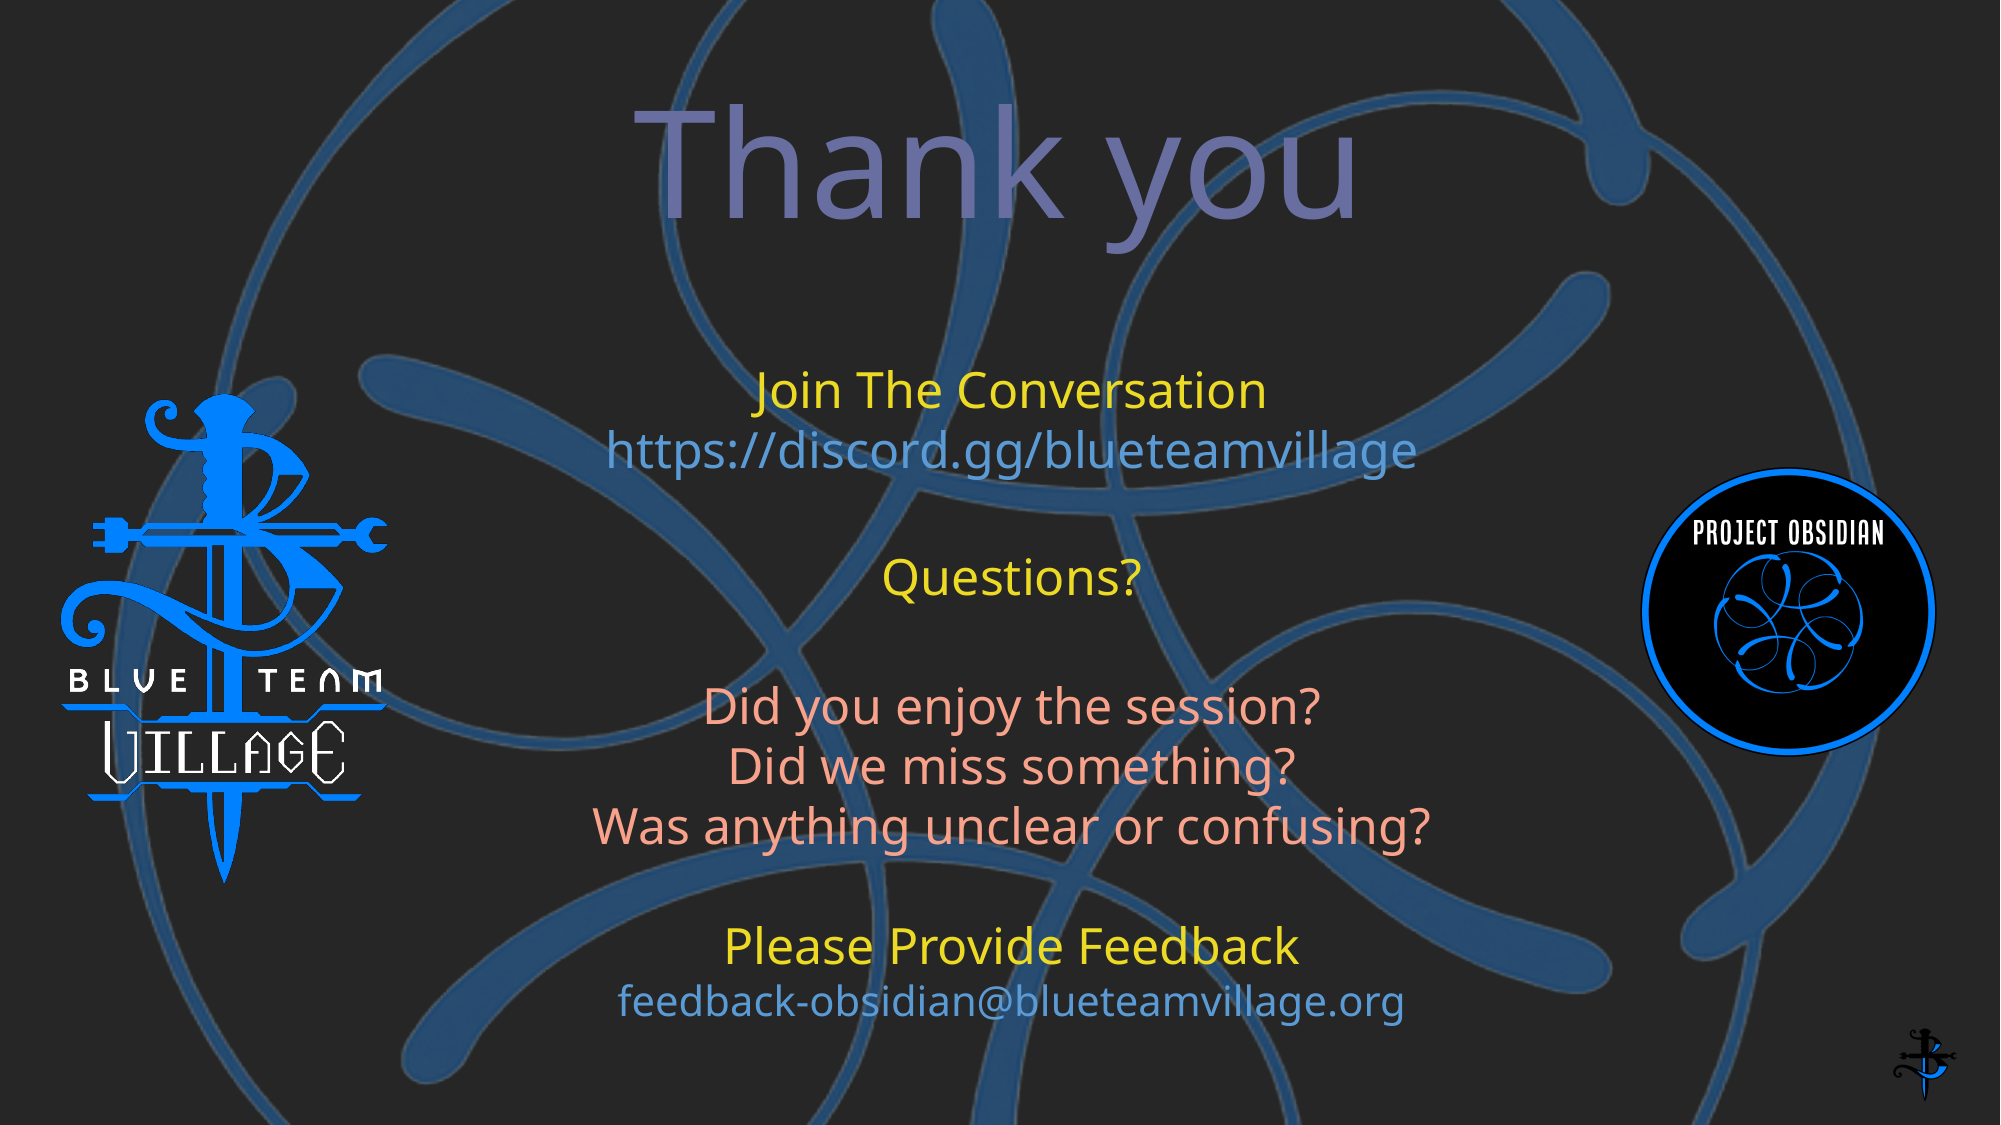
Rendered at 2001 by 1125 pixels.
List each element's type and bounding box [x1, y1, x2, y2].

picture [1862, 1002, 1988, 1125]
picture [54, 373, 393, 903]
picture [1631, 458, 1946, 766]
